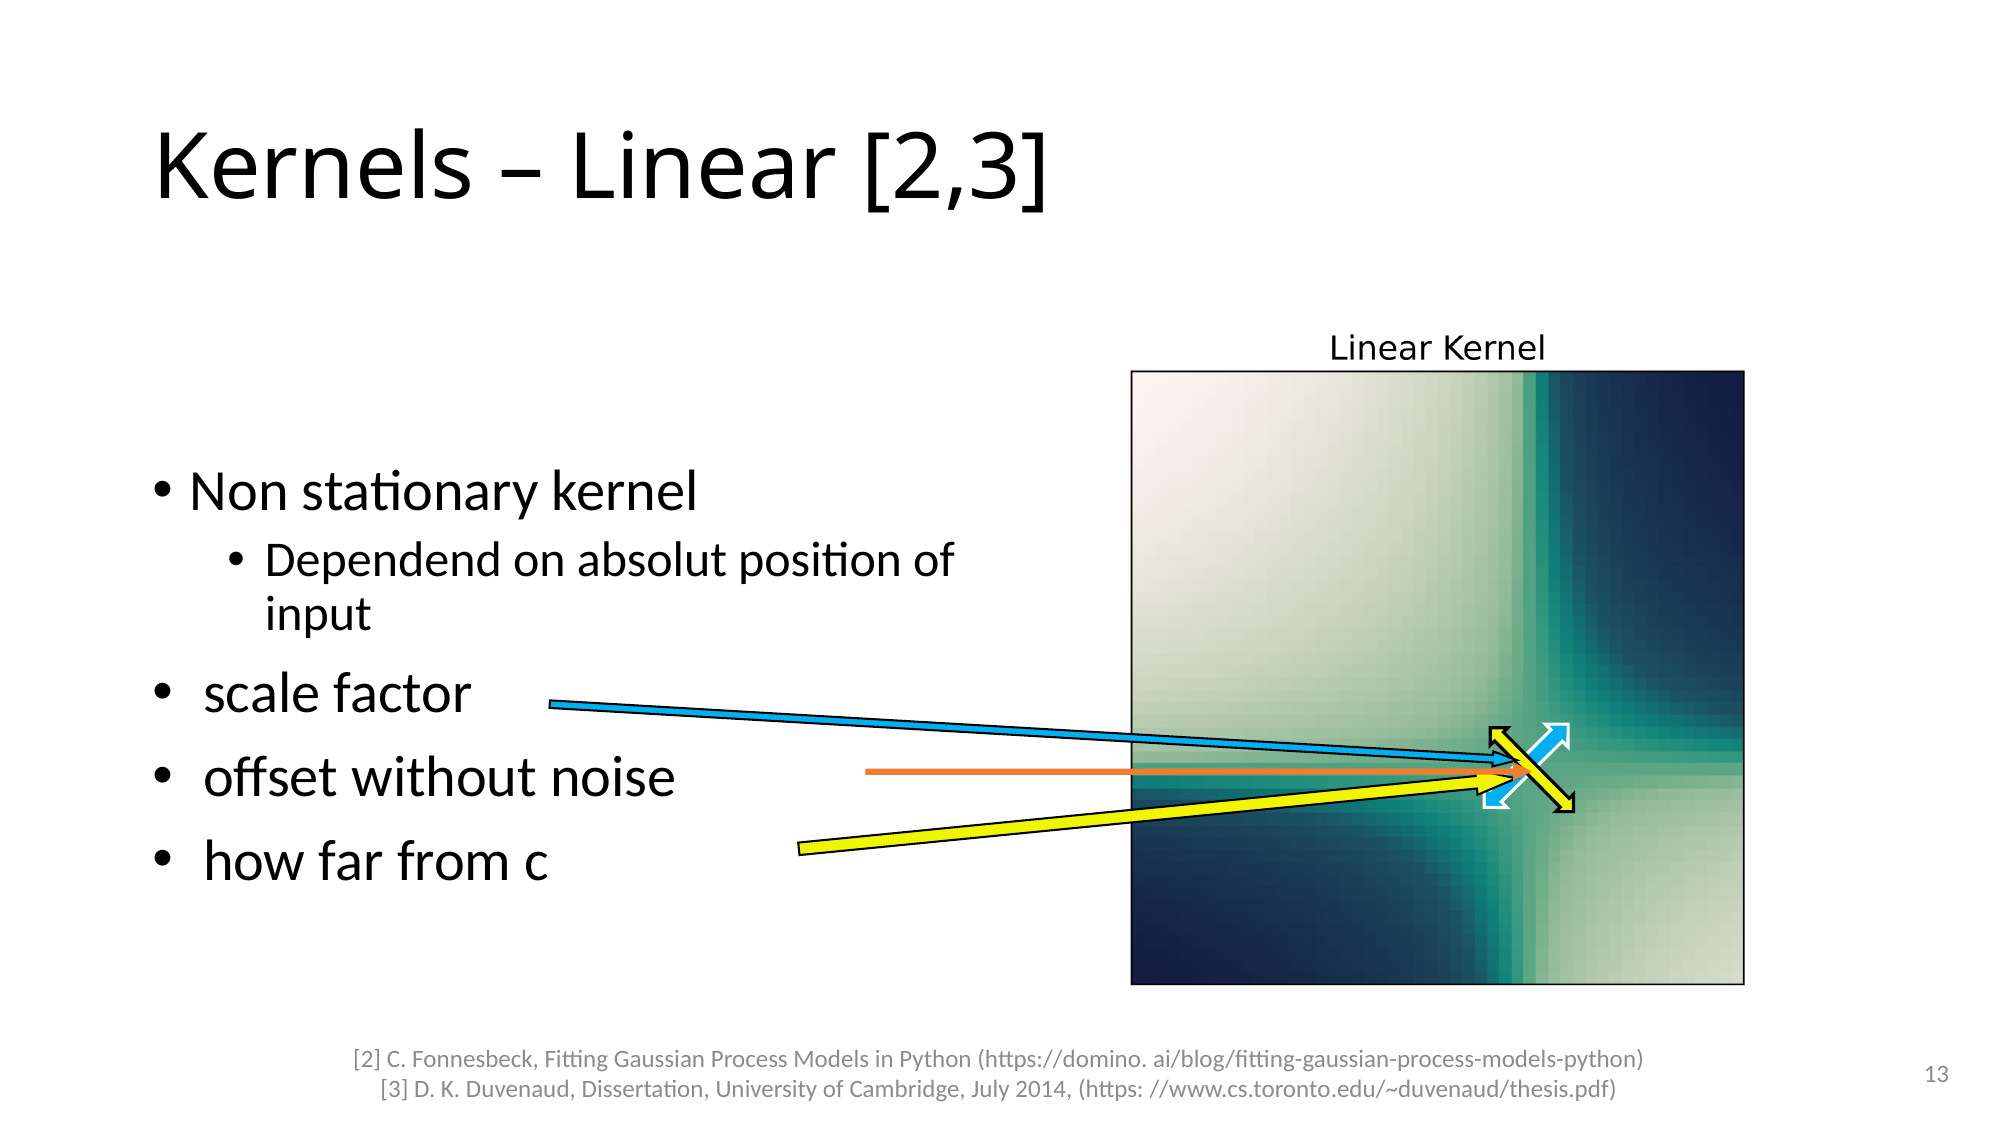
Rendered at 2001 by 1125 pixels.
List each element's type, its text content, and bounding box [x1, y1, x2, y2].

title Kernels – Linear [2,3] [137, 59, 1863, 278]
footer [2] C. Fonnesbeck, Fitting Gaussian Process Models in Python (https://domino. ai/blog/fitting-gaussian-process-models-python) [3] D. K. Duvenaud, Dissertation, University of Cambridge, July 2014, (https: //www.cs.toronto.edu/~duvenaud/thesis.pdf) [137, 1042, 1863, 1103]
text_box [797, 820, 1012, 857]
slide_number 13 [1899, 1042, 1965, 1103]
text_box [548, 699, 1012, 736]
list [1012, 304, 1863, 1014]
